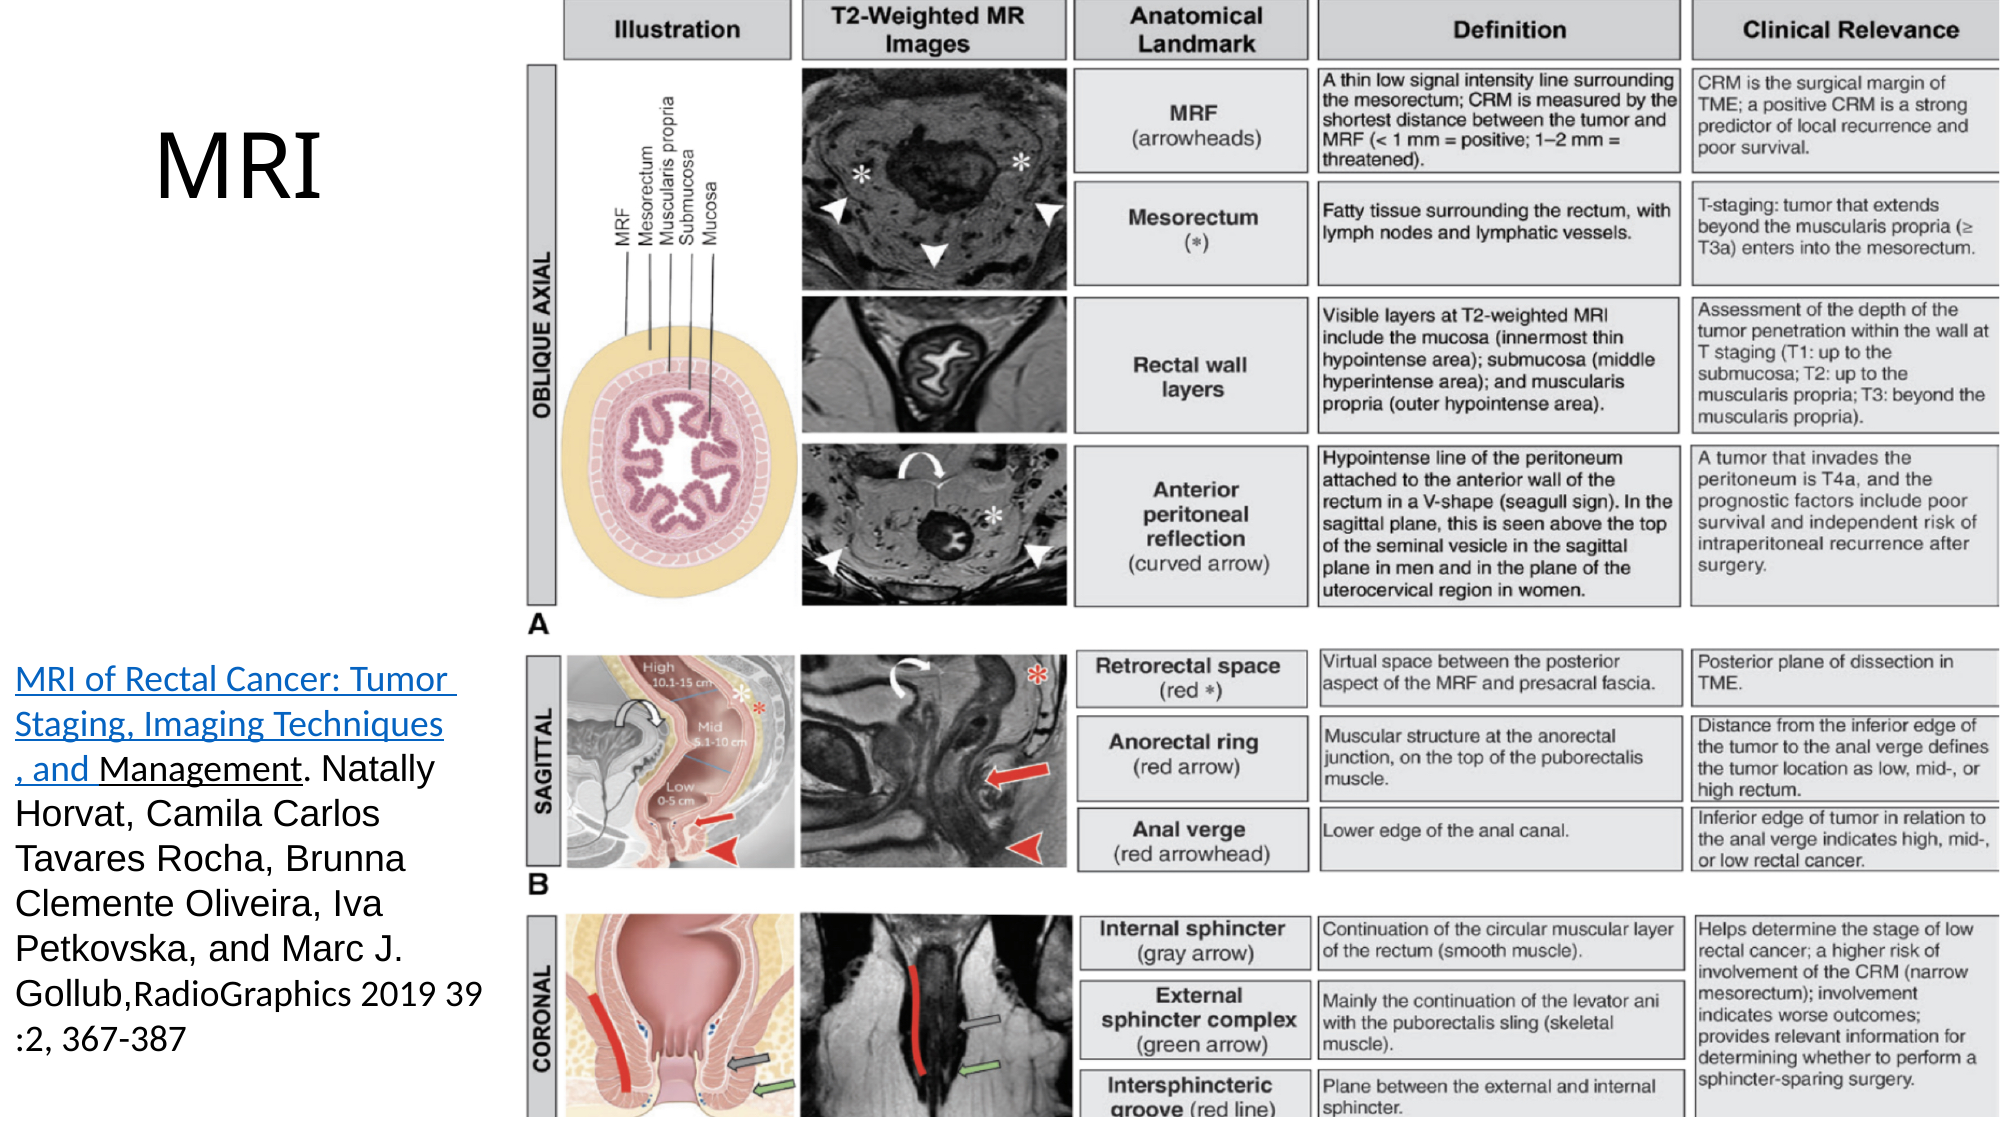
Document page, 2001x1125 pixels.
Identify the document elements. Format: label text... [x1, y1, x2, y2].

title MRI [137, 59, 524, 278]
text_box MRI of Rectal Cancer: Tumor Staging, Imaging Techniques, and Management. Natally Horvat, Camila Carlos Tavares Rocha, Brunna Clemente Oliveira, Iva Petkovska, and Marc J. Gollub,RadioGraphics 2019 39:2, 367-387 [0, 646, 504, 1067]
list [524, 0, 2000, 1117]
